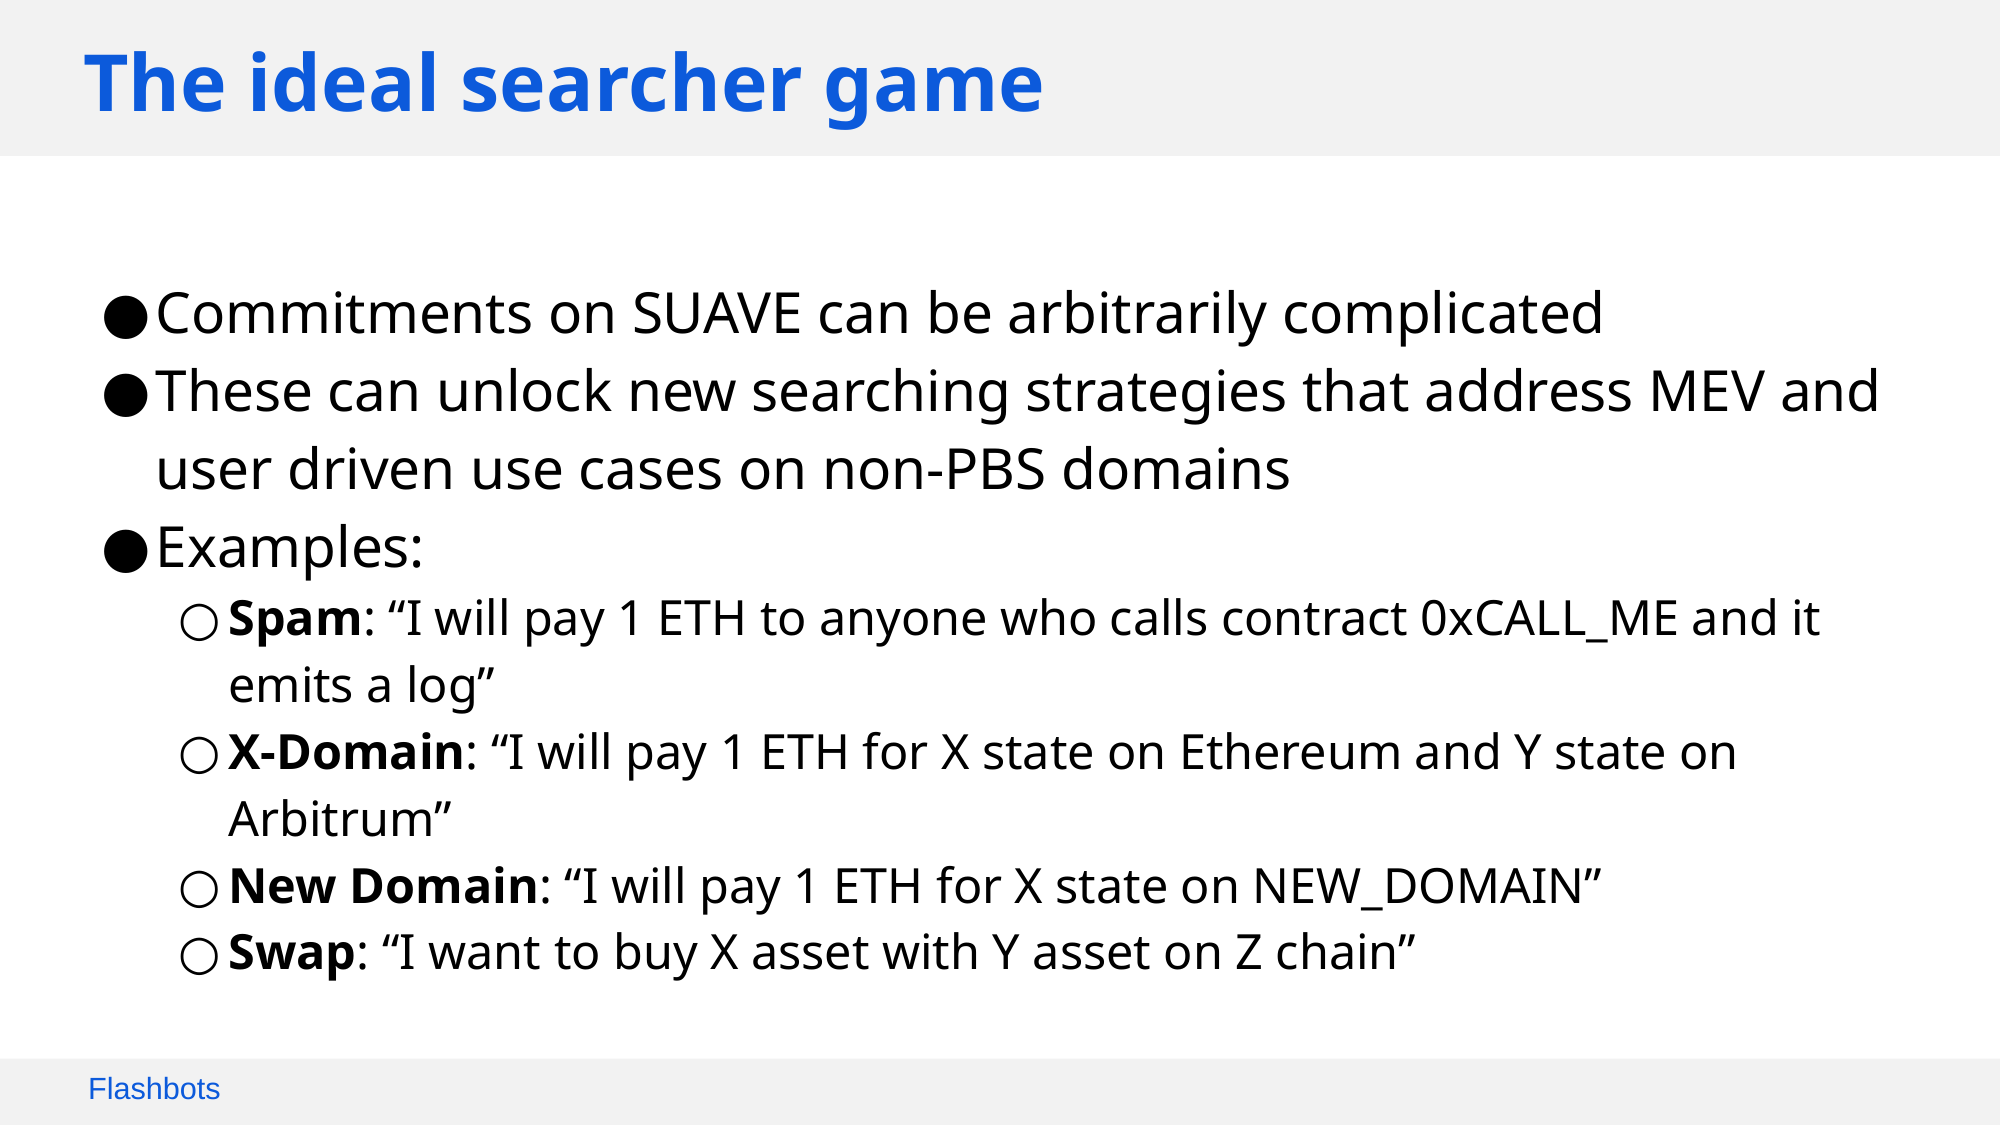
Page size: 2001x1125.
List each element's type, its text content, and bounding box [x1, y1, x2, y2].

list Commitments on SUAVE can be arbitrarily complicated These can unlock new searching strategies that address MEV and user driven use cases on non-PBS domains Examples: Spam: “I will pay 1 ETH to anyone who calls contract 0xCALL_ME and it emits a log” X-Domain: “I will pay 1 ETH for X state on Ethereum and Y state on Arbitrum” New Domain: “I will pay 1 ETH for X state on NEW_DOMAIN” Swap: “I want to buy X asset with Y asset on Z chain” [68, 252, 1932, 1000]
title The ideal searcher game [68, 17, 1932, 143]
